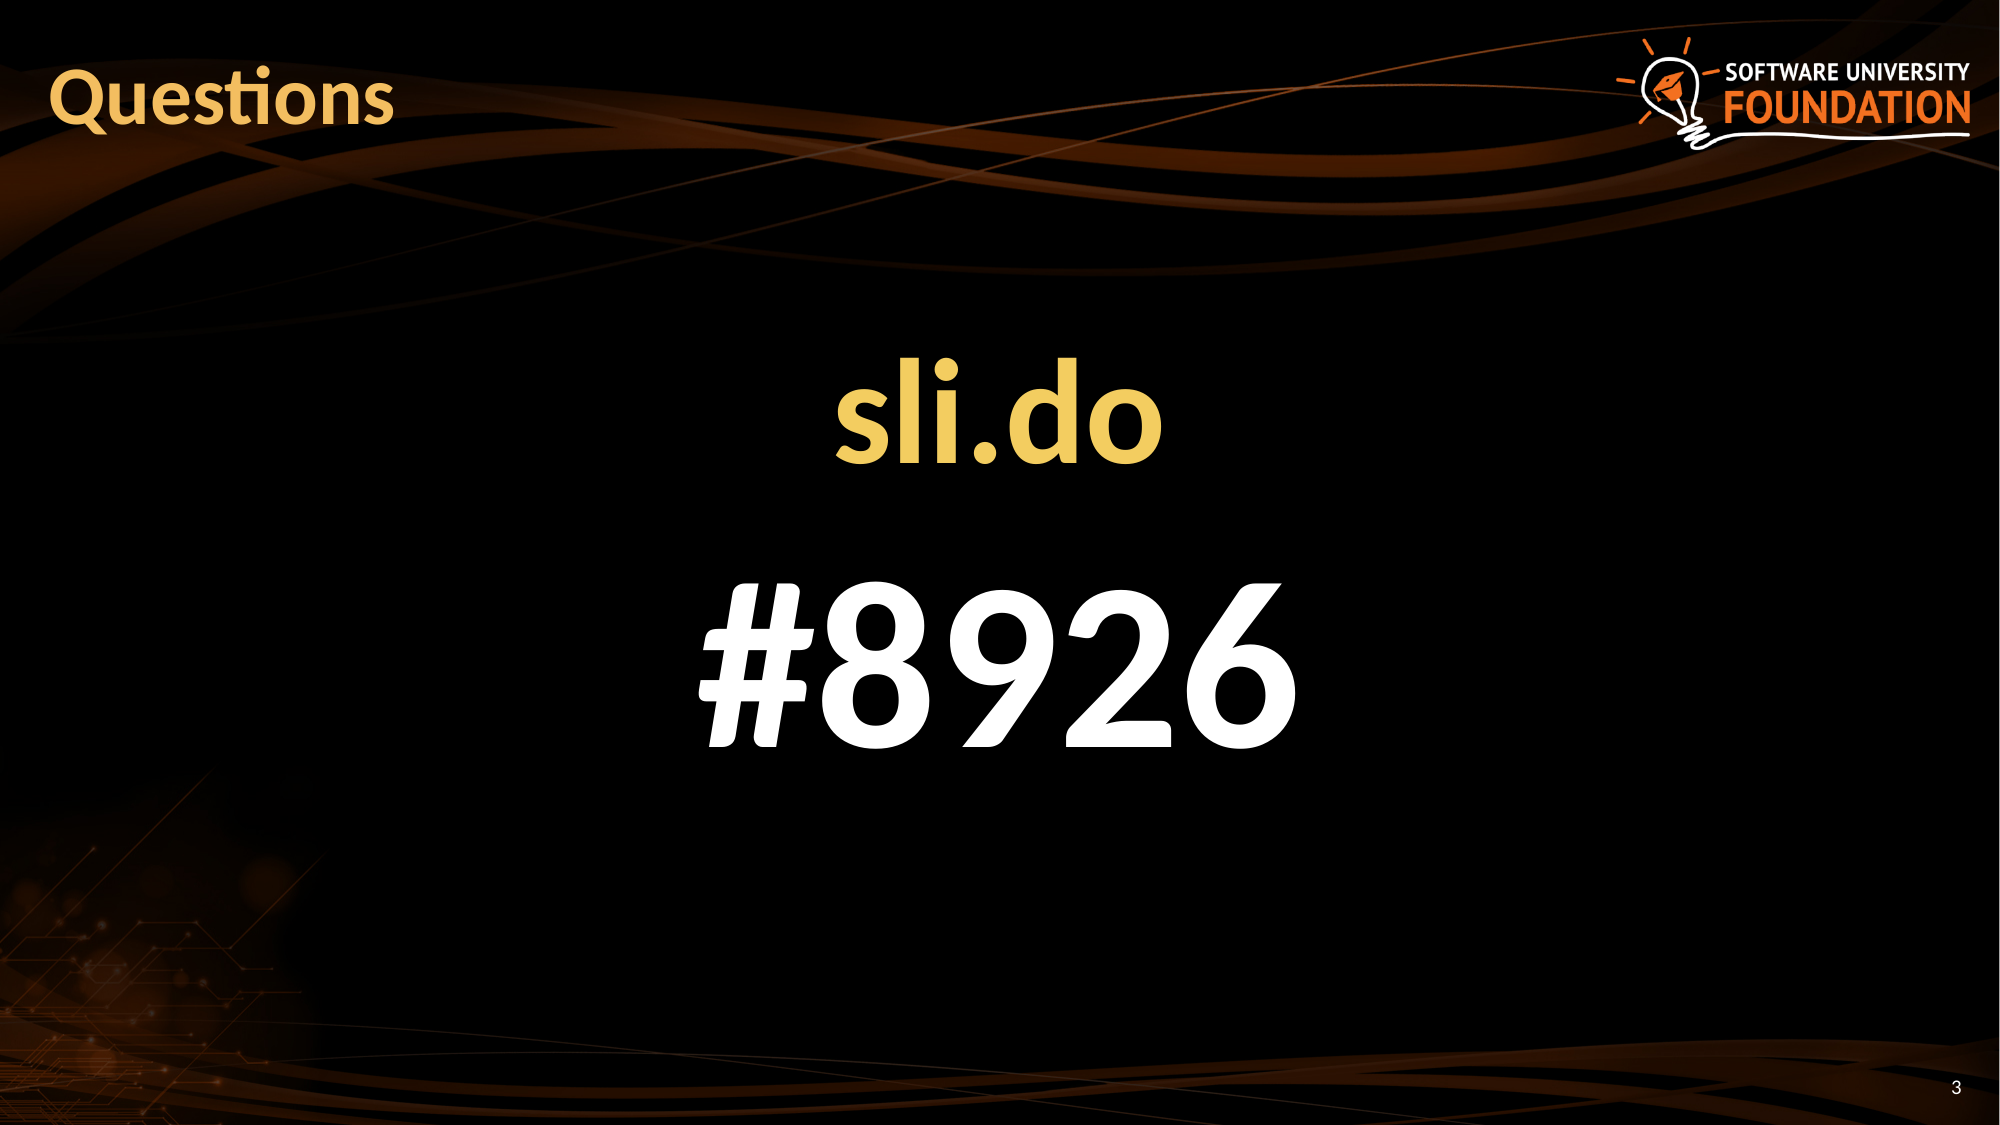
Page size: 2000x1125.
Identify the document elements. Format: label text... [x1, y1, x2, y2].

slide_number 3 [1897, 1071, 1968, 1103]
list sli.do #8926 [31, 188, 1968, 1071]
title Questions [30, 6, 1602, 189]
picture [0, 0, 2000, 1125]
